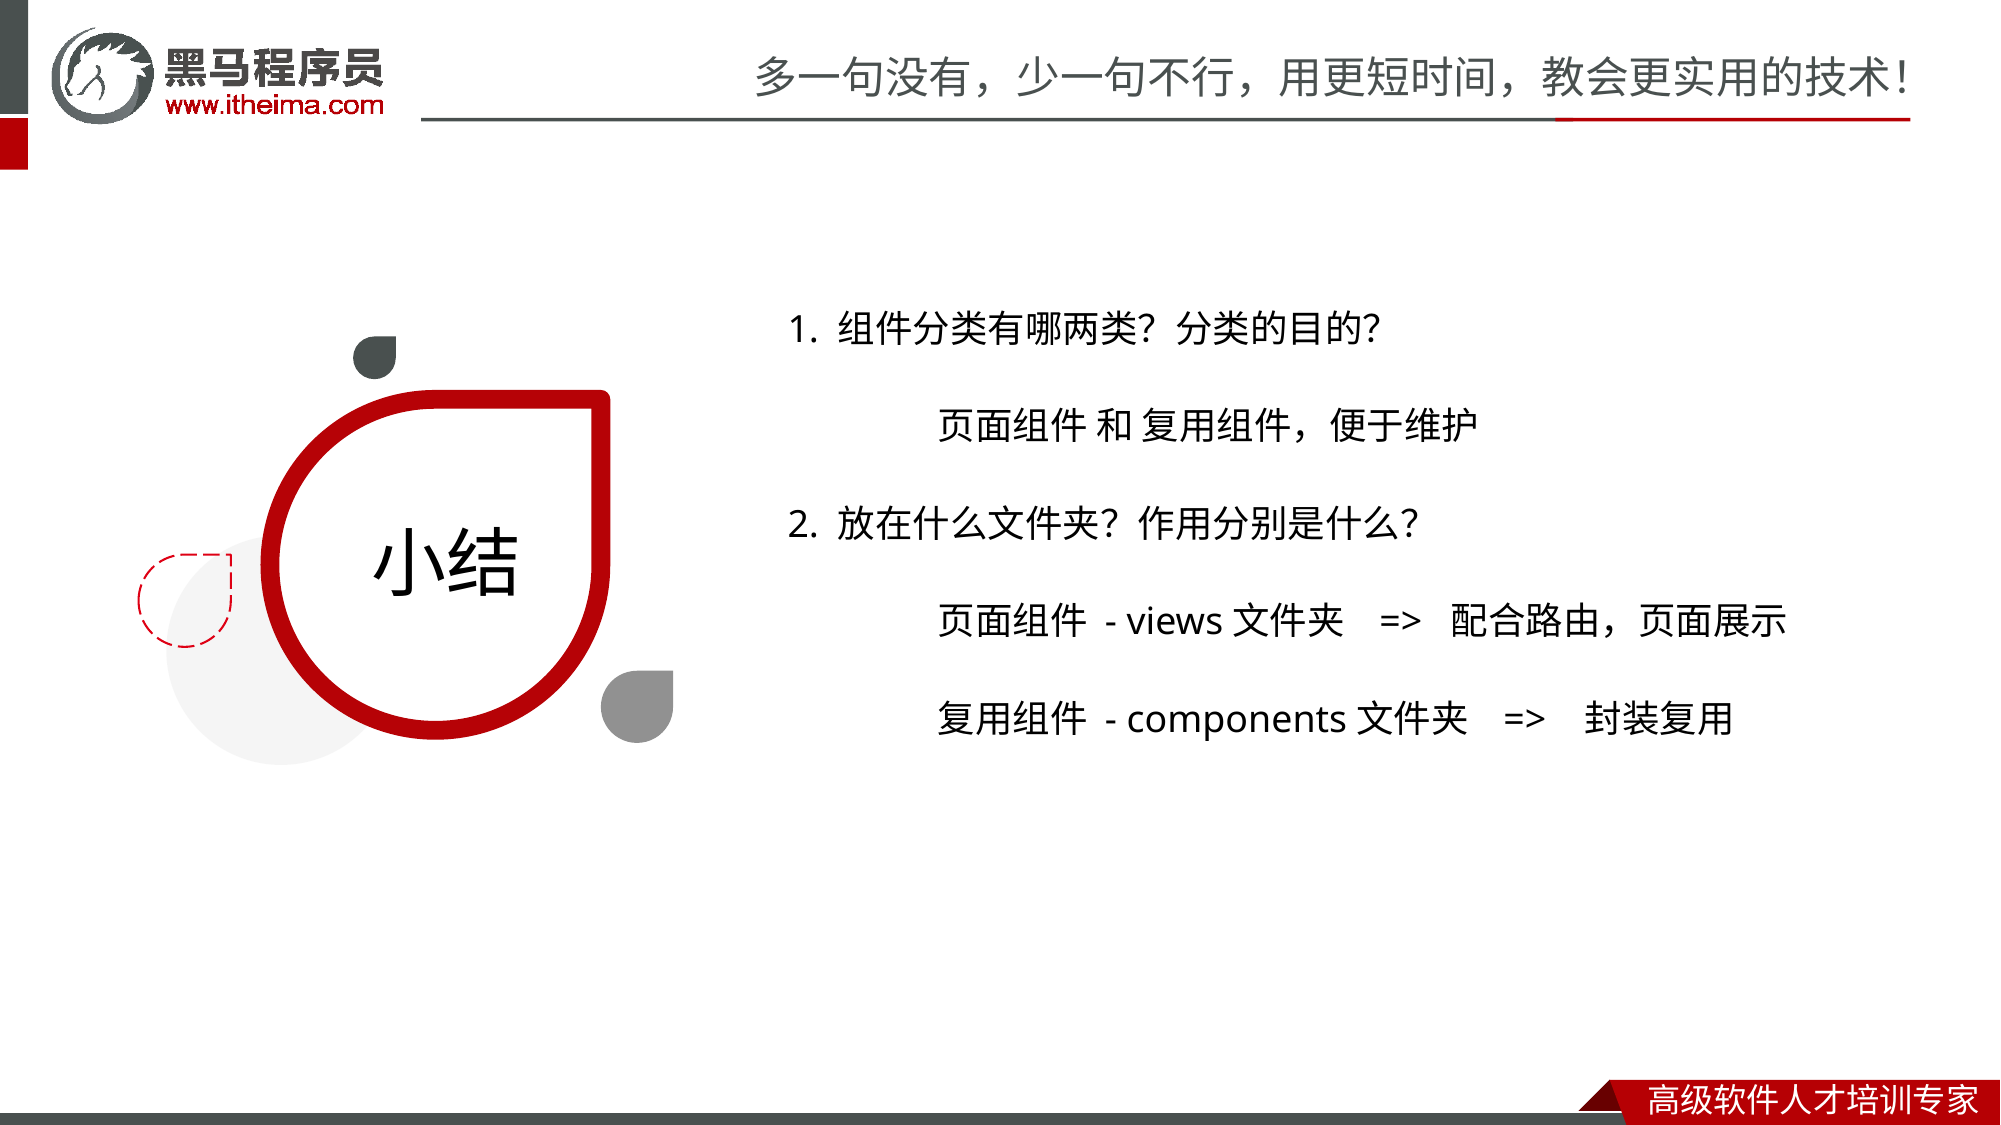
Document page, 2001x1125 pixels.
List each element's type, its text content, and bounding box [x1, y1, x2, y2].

picture [50, 26, 384, 125]
text_box 1. 组件分类有哪两类？分类的目的？ 页面组件 和 复用组件，便于维护 2. 放在什么文件夹？作用分别是什么？ 页面组件 - views文件夹 => 配合路由，页面展示 复用组件 - components文件夹 => 封装复用 [772, 129, 1875, 870]
